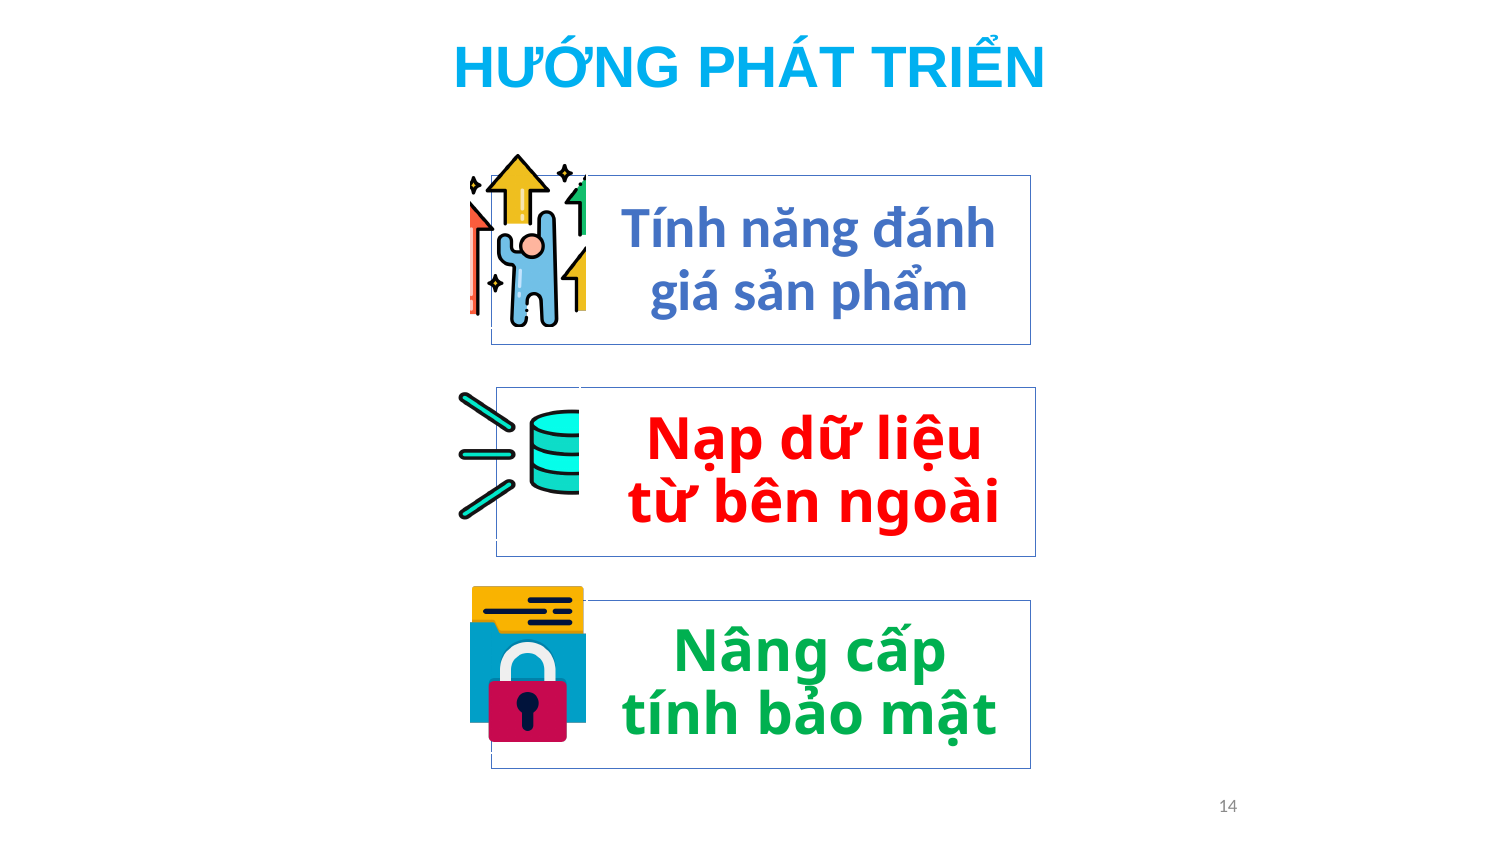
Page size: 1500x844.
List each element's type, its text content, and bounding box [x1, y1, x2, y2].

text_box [193, 137, 1307, 782]
slide_number 14 [1059, 782, 1397, 827]
text_box HƯỚNG PHÁT TRIỂN [266, 21, 1234, 107]
